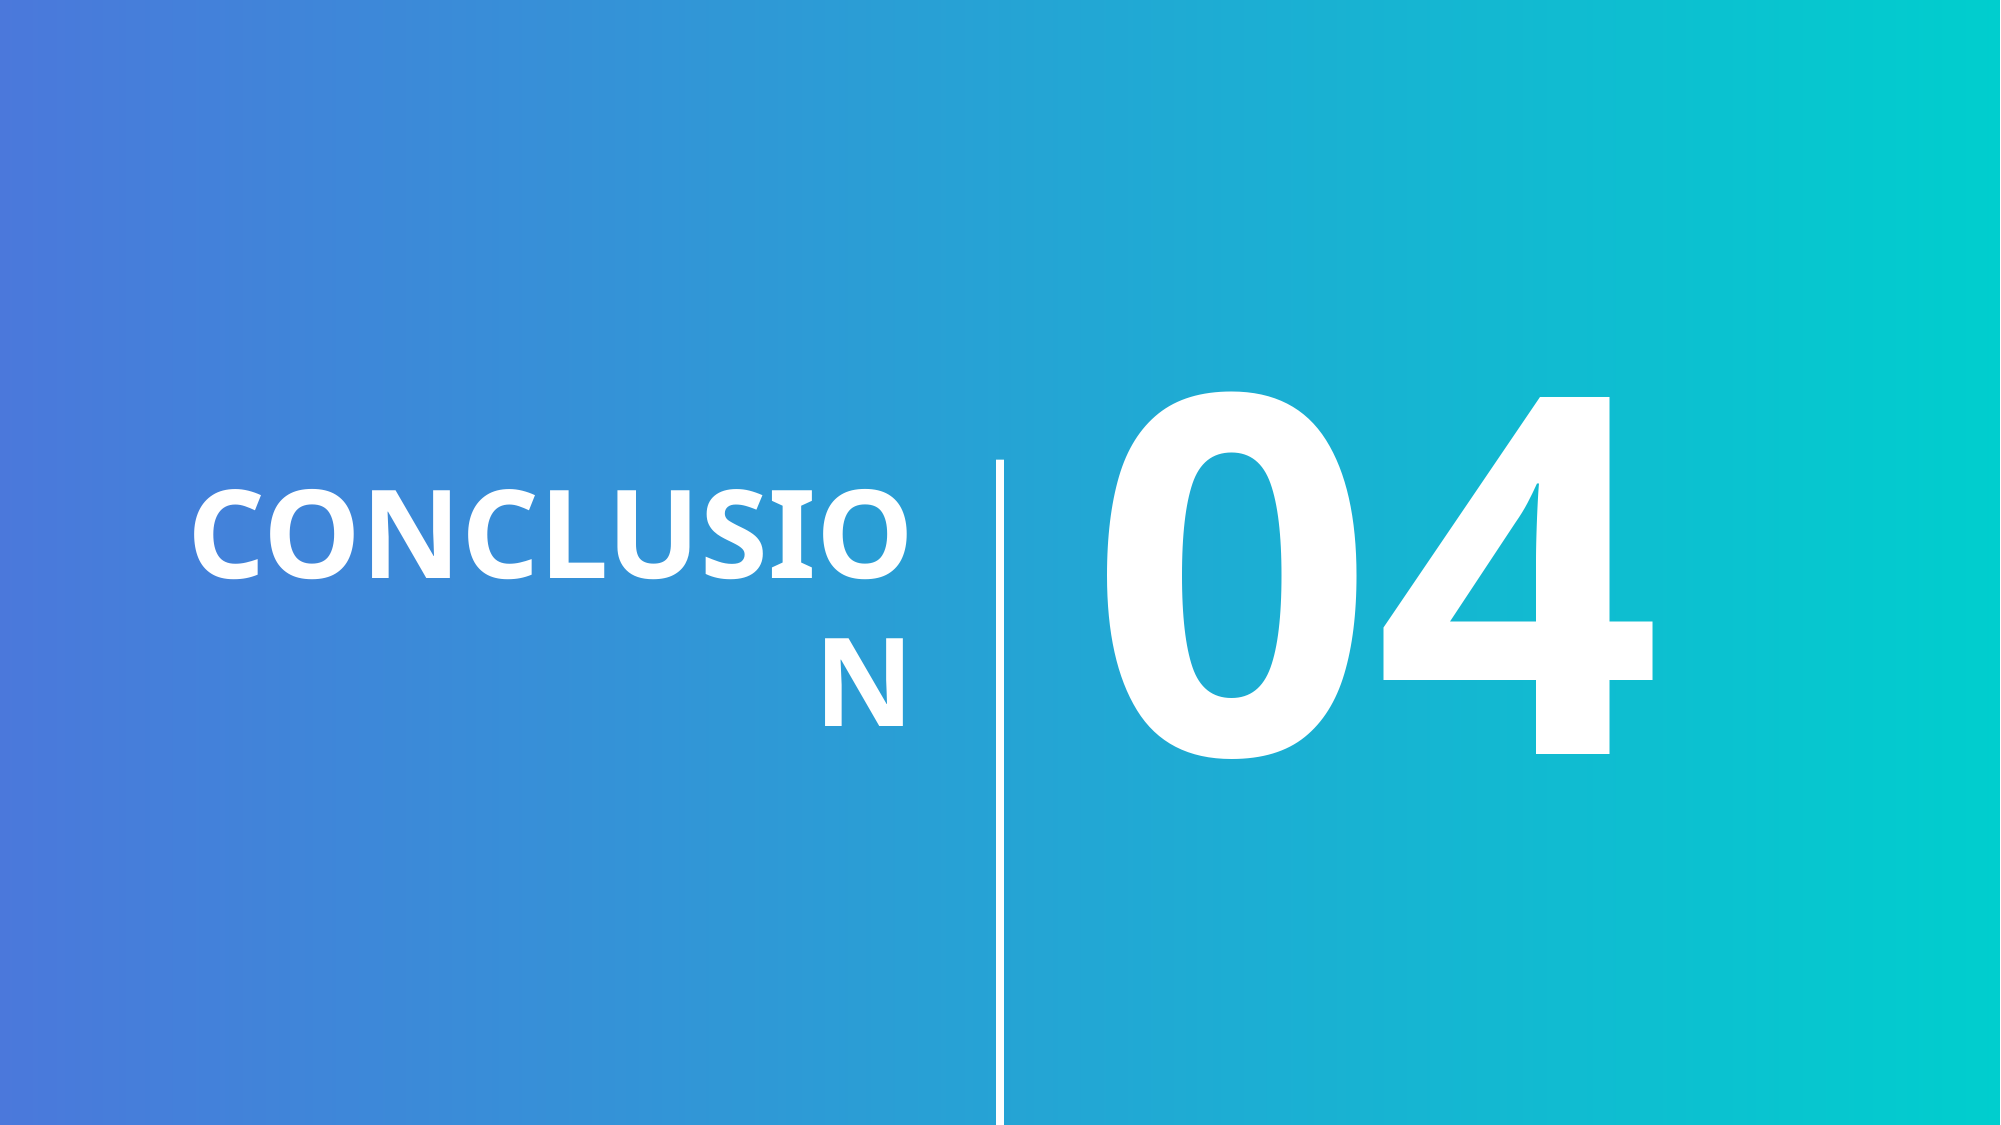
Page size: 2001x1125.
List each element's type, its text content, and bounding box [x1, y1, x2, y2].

title CONCLUSION [77, 354, 935, 771]
title 04 [1063, 416, 1687, 692]
